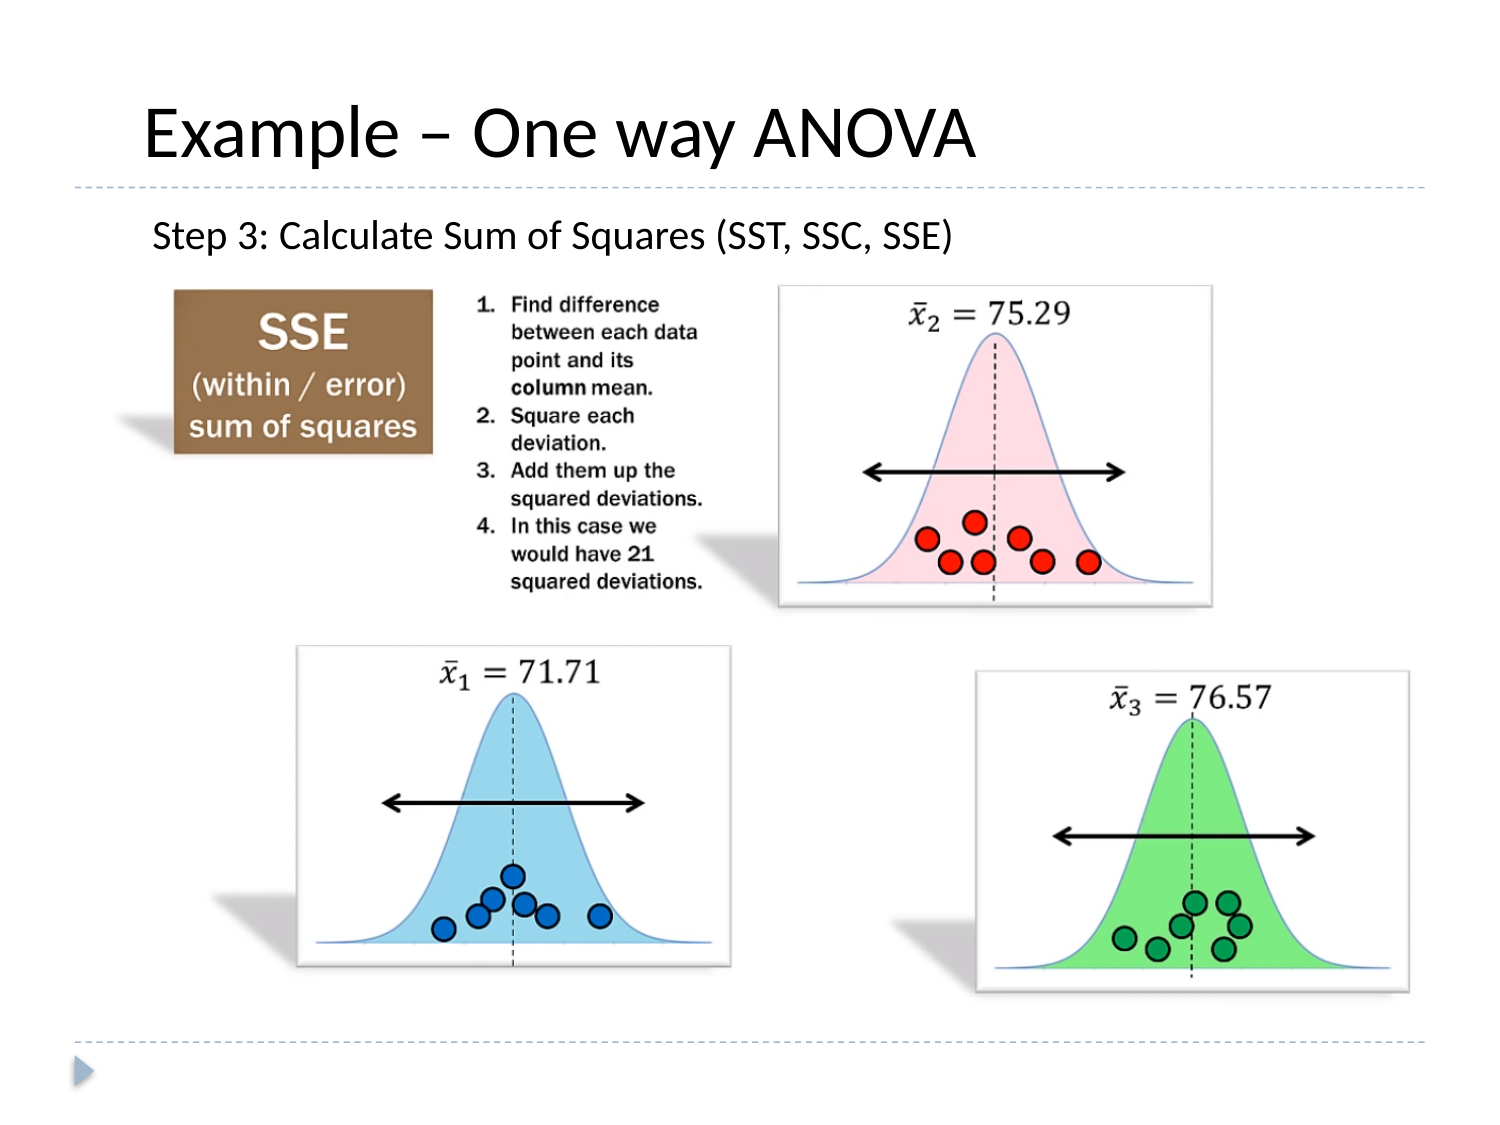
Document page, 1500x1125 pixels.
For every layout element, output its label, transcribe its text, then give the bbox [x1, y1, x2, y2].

picture [112, 272, 1435, 1021]
text_box Example – One way ANOVA [128, 74, 993, 180]
text_box Step 3: Calculate Sum of Squares (SST, SSC, SSE) [137, 200, 1375, 265]
